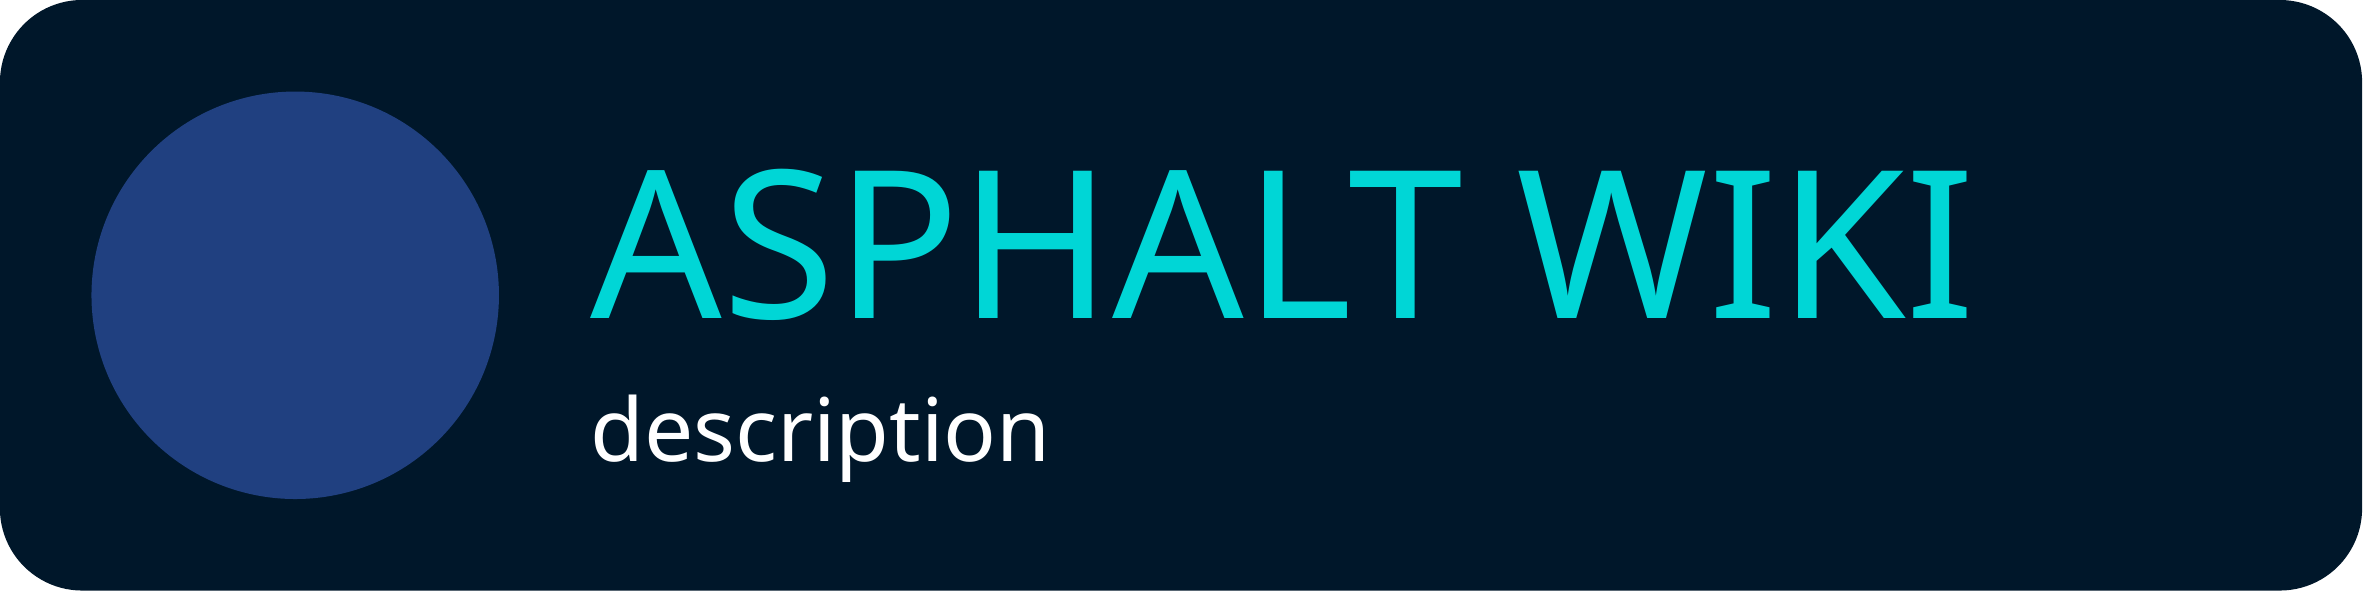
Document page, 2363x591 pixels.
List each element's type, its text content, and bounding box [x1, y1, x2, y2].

text_box ASPHALT WIKI description [590, 111, 2271, 479]
text_box [0, 0, 2363, 591]
text_box [90, 90, 500, 501]
